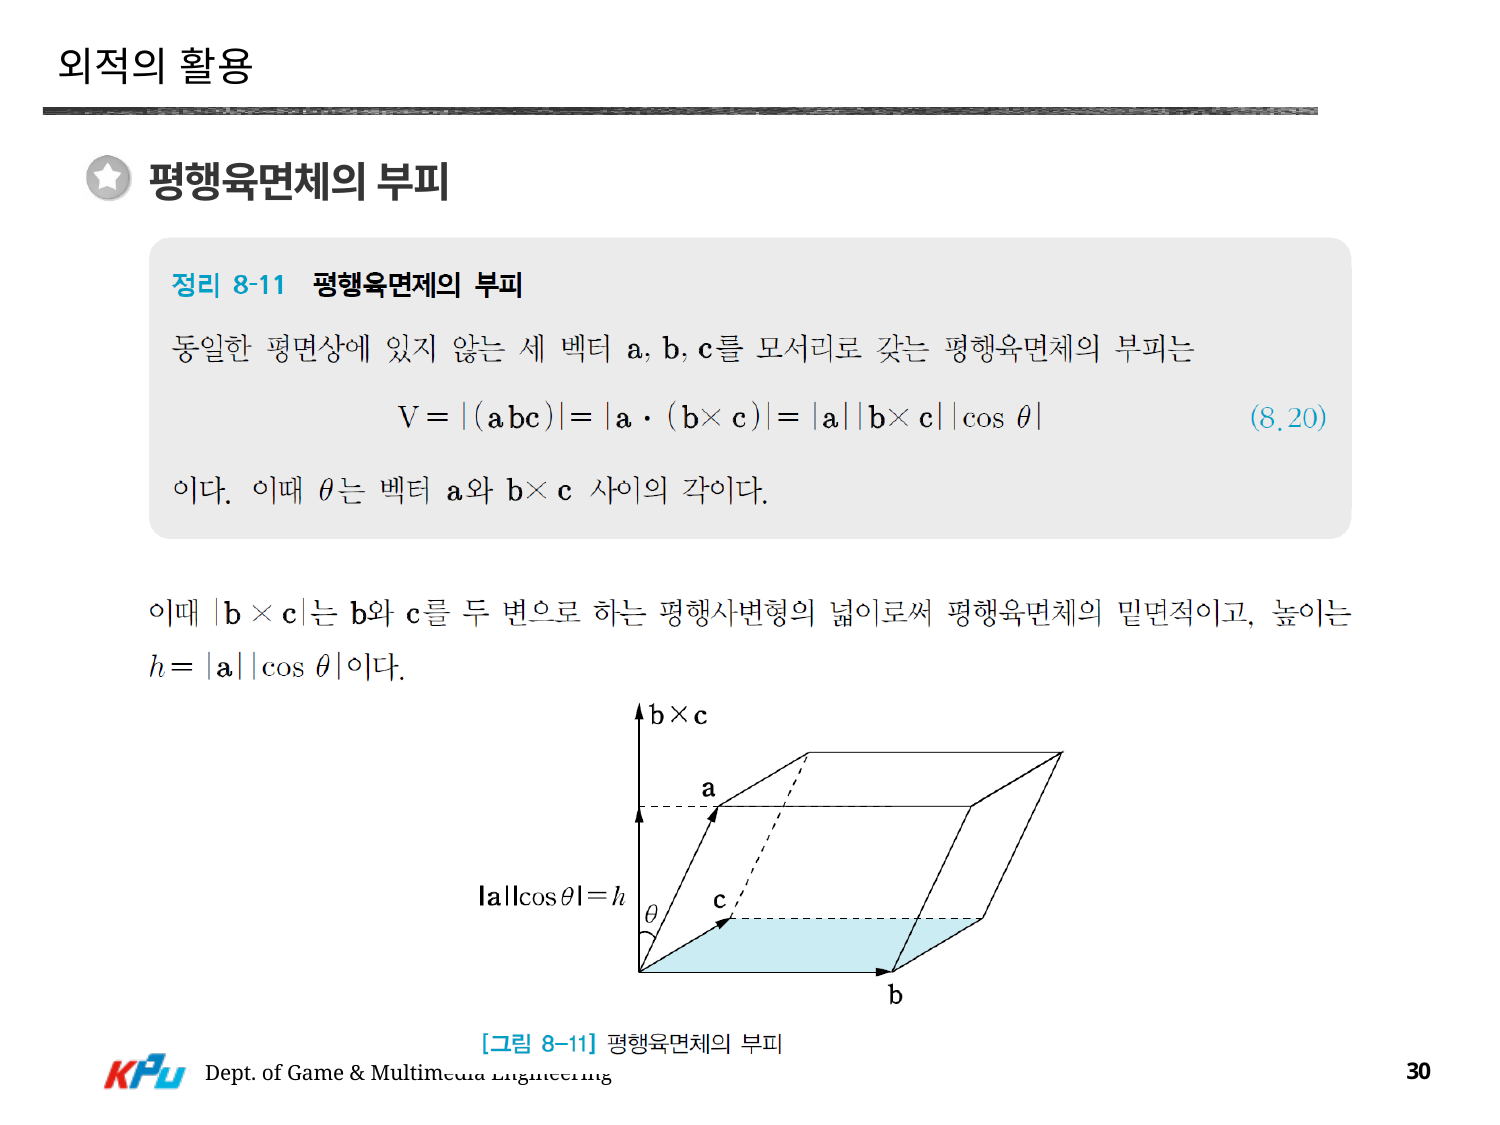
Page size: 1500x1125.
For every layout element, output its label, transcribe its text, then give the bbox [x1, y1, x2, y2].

picture [130, 202, 1377, 1074]
footer Dept. of Game & Multimedia Engineering [190, 1042, 879, 1103]
slide_number 30 [1379, 1042, 1459, 1103]
picture [92, 1030, 191, 1120]
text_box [86, 148, 1373, 206]
title 외적의 활용 [42, 39, 1458, 98]
